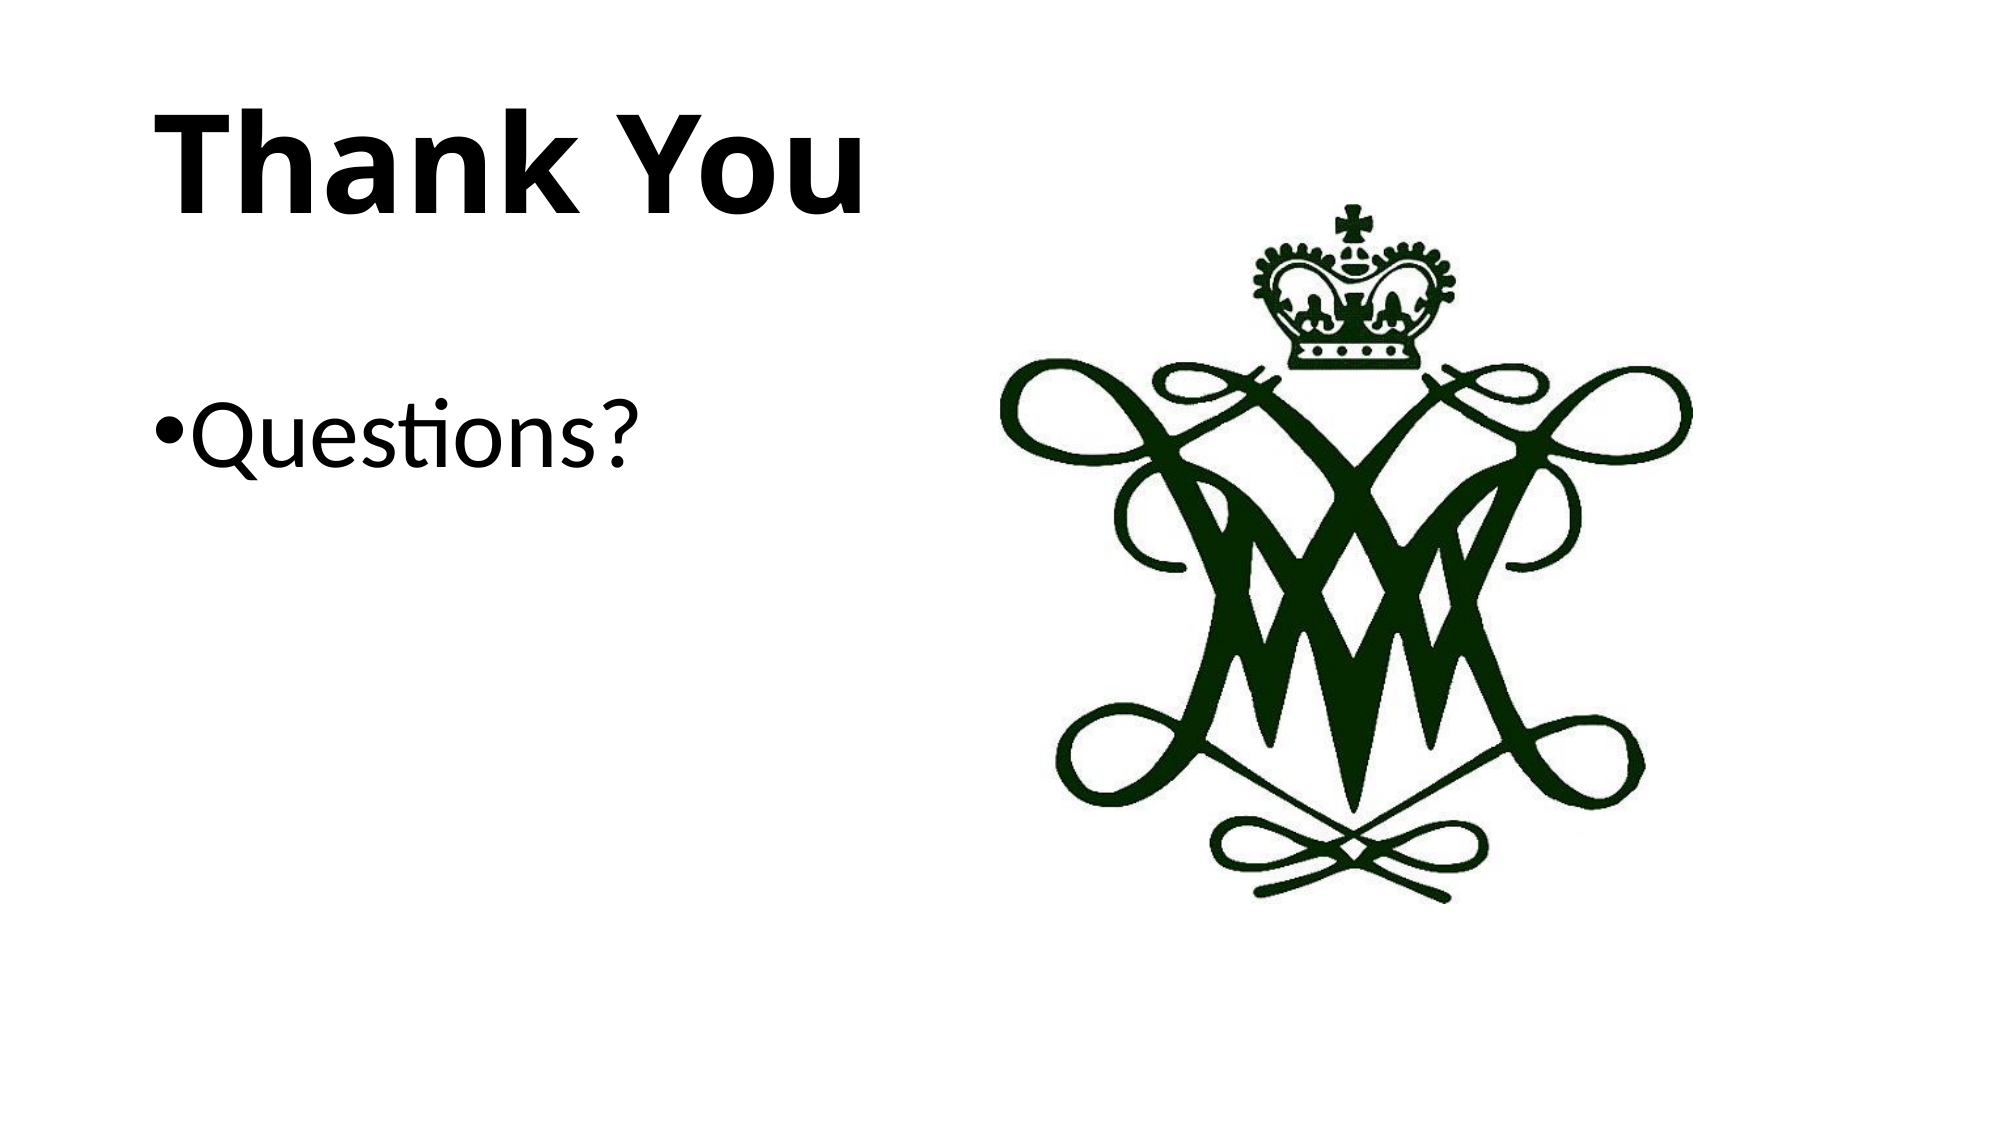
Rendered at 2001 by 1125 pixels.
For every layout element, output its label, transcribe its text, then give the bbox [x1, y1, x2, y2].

title Thank You [137, 59, 1863, 278]
picture [999, 204, 1693, 904]
list Questions? [137, 373, 787, 734]
